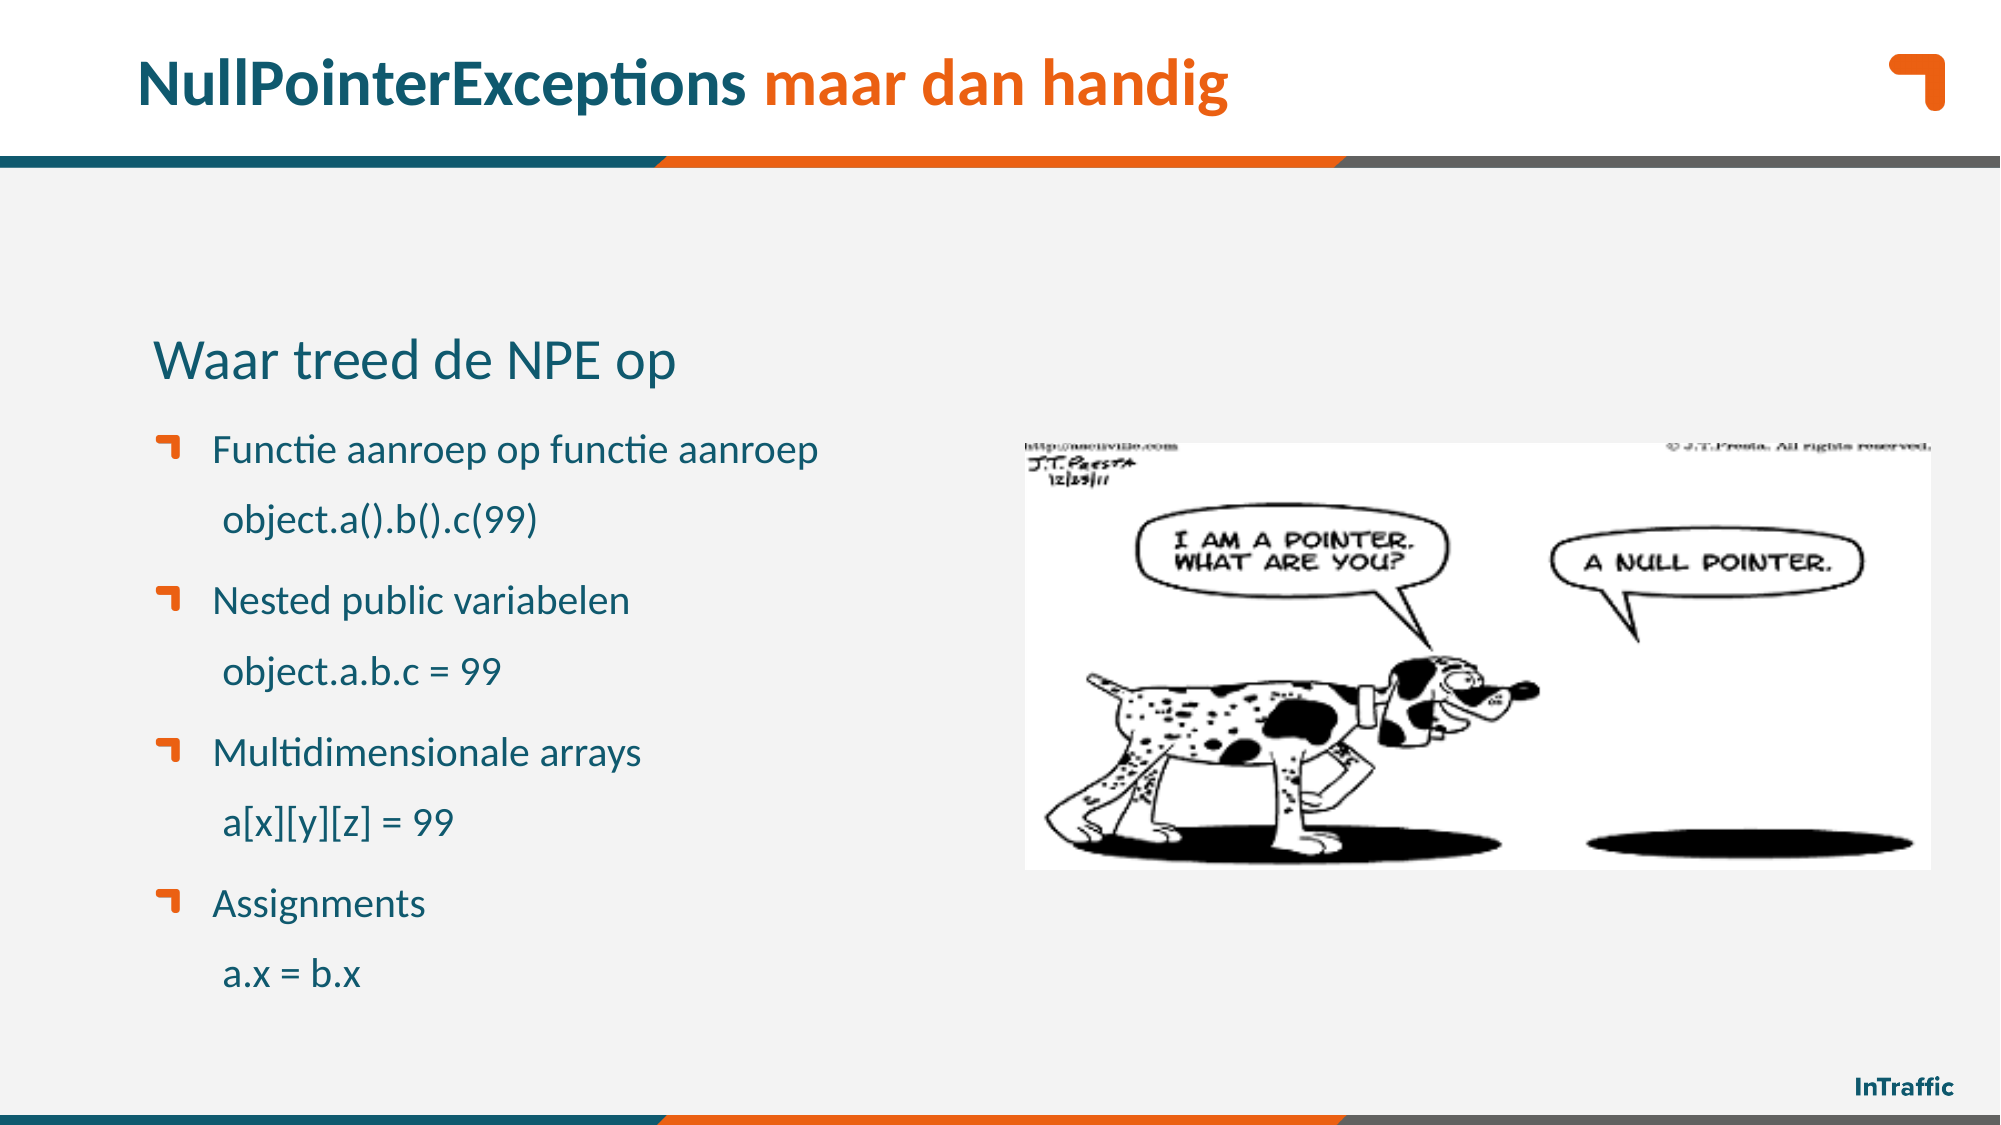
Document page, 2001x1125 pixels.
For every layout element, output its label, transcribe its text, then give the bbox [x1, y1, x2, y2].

picture [0, 156, 137, 168]
list Waar treed de NPE op Functie aanroep op functie aanroep object.a().b().c(99) Nested public variabelen object.a.b.c = 99 Multidimensionale arrays a[x][y][z] = 99 Assignments a.x = b.x [137, 299, 1863, 1014]
picture [154, 736, 181, 763]
picture [154, 887, 181, 914]
picture [154, 584, 181, 612]
picture [154, 433, 181, 460]
picture [1889, 54, 1945, 111]
picture [1025, 443, 1931, 870]
picture [0, 1115, 2000, 1125]
picture [1863, 156, 2000, 168]
title NullPointerExceptions maar dan handig [137, 0, 1863, 169]
picture [1856, 1076, 1954, 1096]
